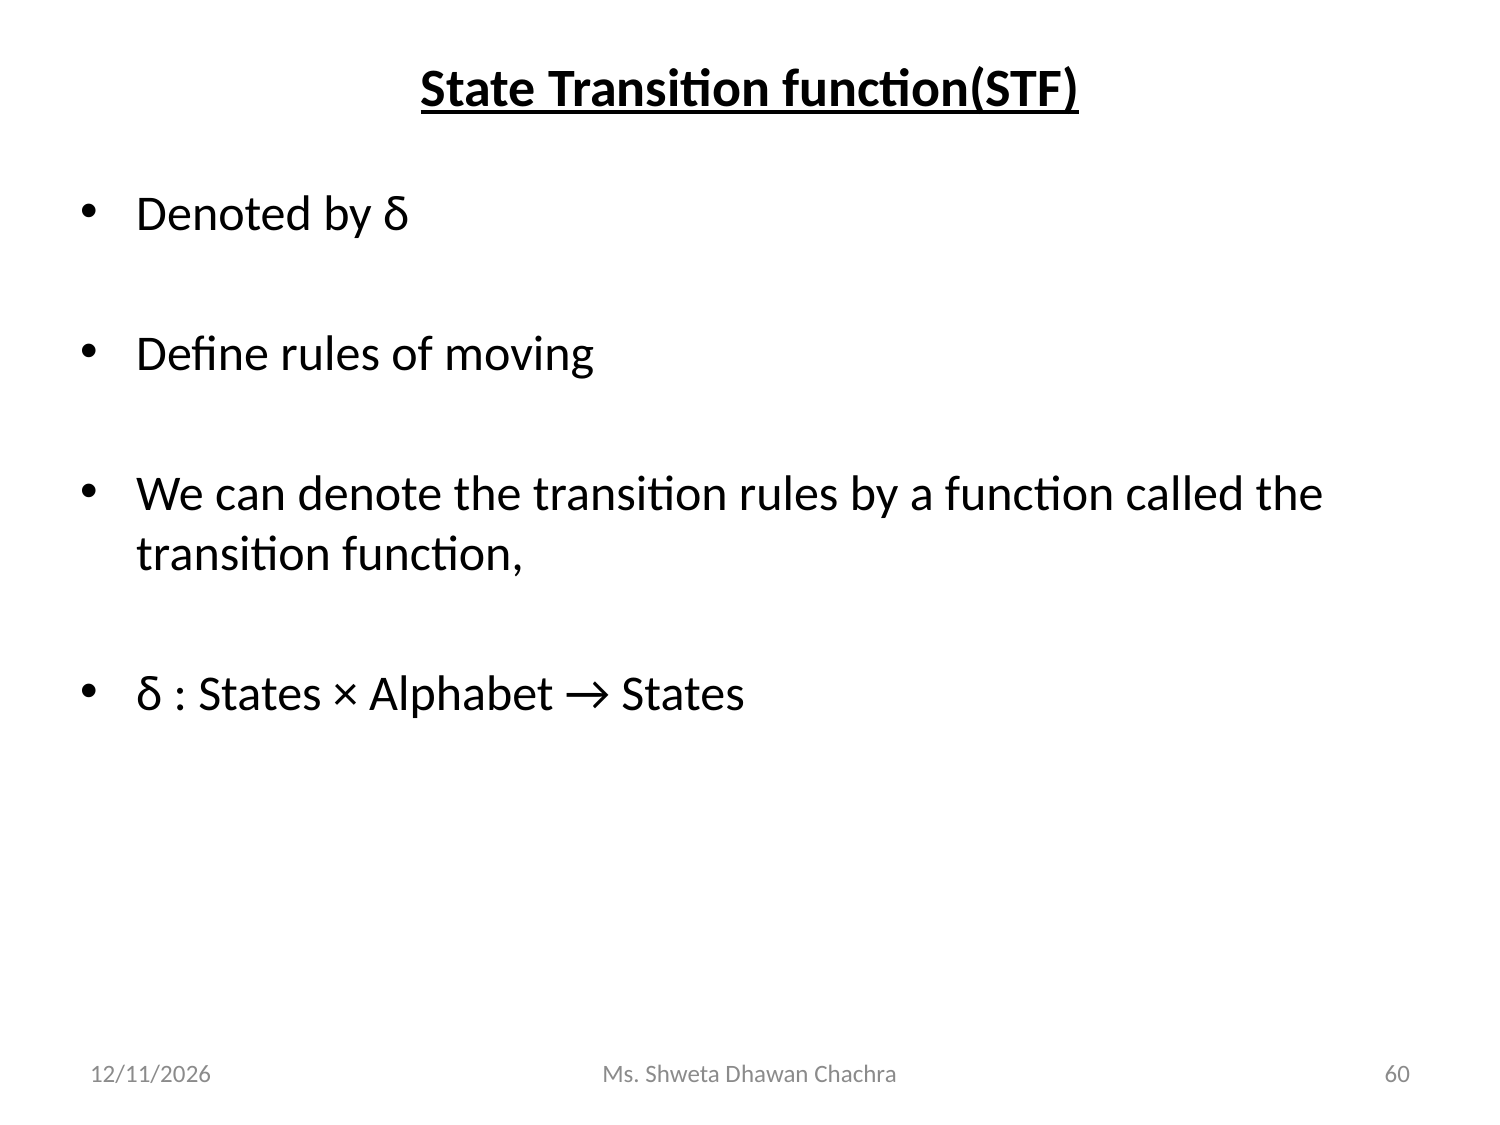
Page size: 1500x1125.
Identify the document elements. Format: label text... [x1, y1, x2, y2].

slide_number 60 [1074, 1042, 1425, 1103]
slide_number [75, 1042, 425, 1103]
footer Ms. Shweta Dhawan Chachra [512, 1042, 988, 1103]
list Denoted by δ Define rules of moving We can denote the transition rules by a function called the transition function, δ : States × Alphabet → States [64, 172, 1415, 916]
title State Transition function(STF) [75, 45, 1425, 126]
